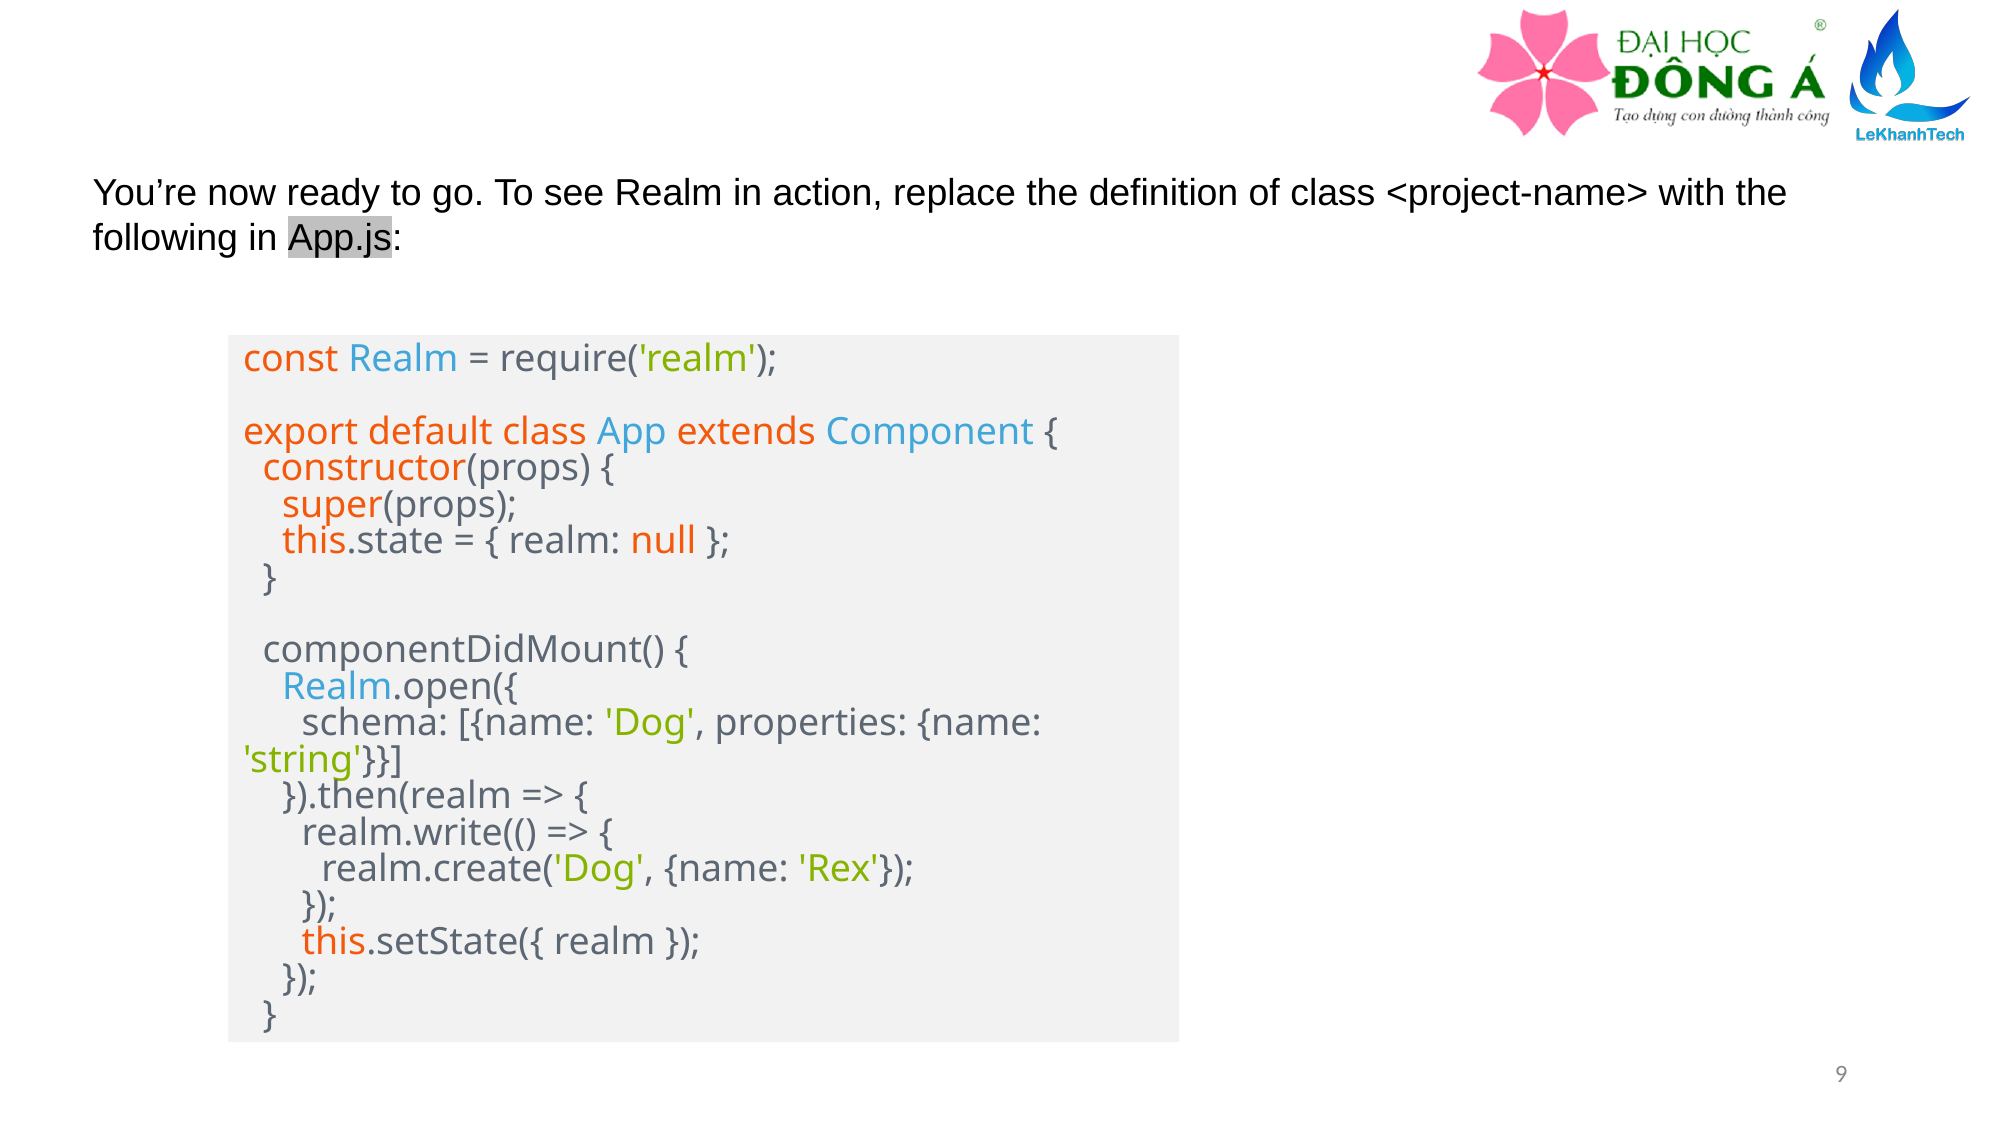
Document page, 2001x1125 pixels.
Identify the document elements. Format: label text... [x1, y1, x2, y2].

picture [1465, 5, 1980, 144]
text_box const Realm = require('realm'); export default class App extends Component { constructor(props) { super(props); this.state = { realm: null }; } componentDidMount() { Realm.open({ schema: [{name: 'Dog', properties: {name: 'string'}}] }).then(realm => { realm.write(() => { realm.create('Dog', {name: 'Rex'}); }); this.setState({ realm }); }); } [228, 335, 1180, 1043]
slide_number 9 [1412, 1042, 1863, 1103]
text_box You’re now ready to go. To see Realm in action, replace the definition of class <project-name> with the following in App.js: [78, 160, 1953, 265]
